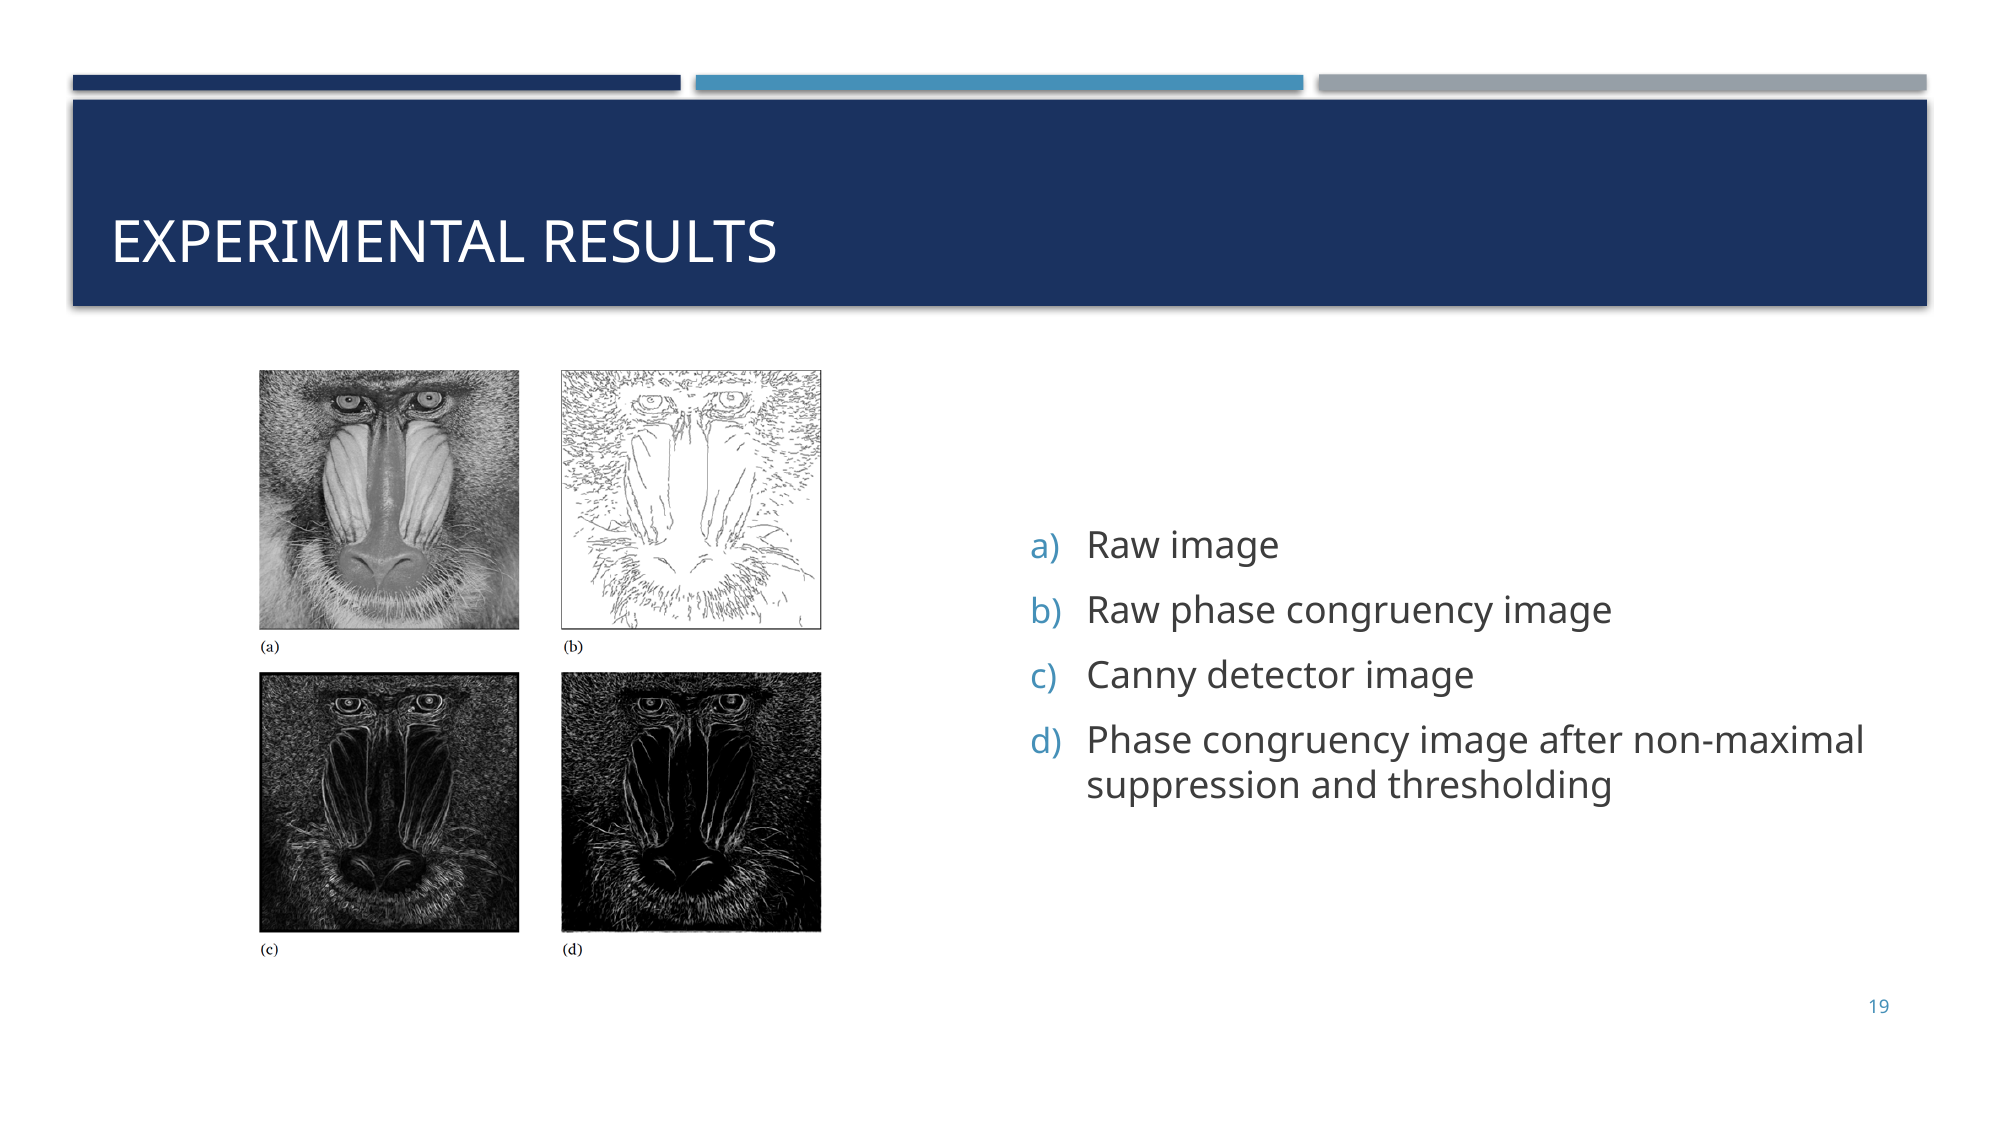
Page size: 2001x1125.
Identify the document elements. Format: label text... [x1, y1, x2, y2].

title Experimental results [95, 119, 1905, 282]
slide_number 19 [1732, 977, 1905, 1037]
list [254, 364, 826, 962]
list Raw image Raw phase congruency image Canny detector image Phase congruency image after non-maximal suppression and thresholding [1015, 365, 1905, 962]
